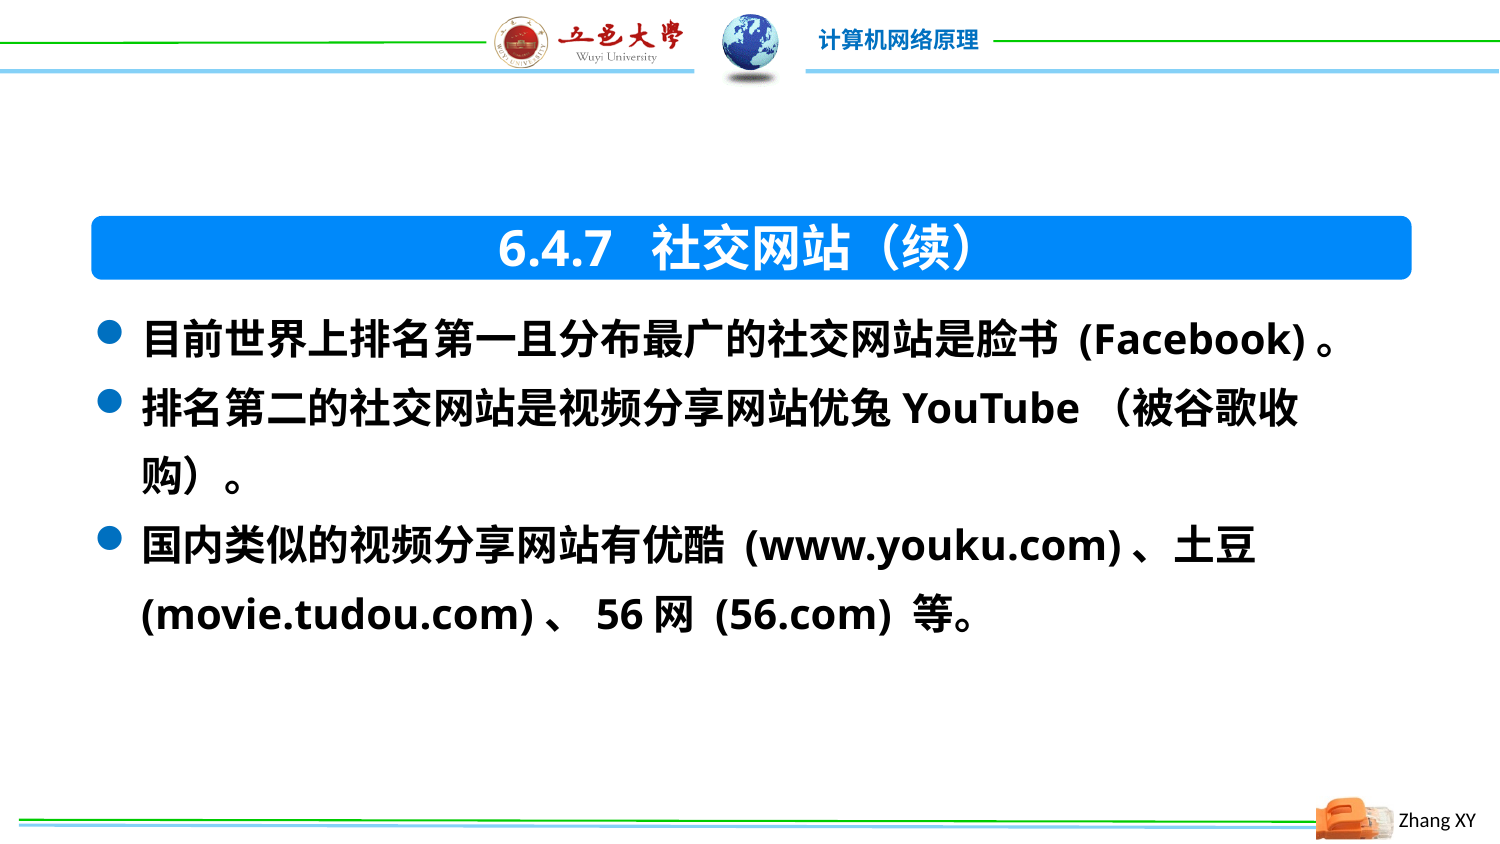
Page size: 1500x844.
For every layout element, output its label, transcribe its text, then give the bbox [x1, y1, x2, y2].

picture [720, 12, 780, 88]
picture [1316, 796, 1394, 840]
text_box 6.4.7 社交网站（续） [484, 208, 1016, 284]
picture [494, 15, 697, 69]
text_box [91, 215, 484, 280]
text_box [1016, 215, 1412, 280]
text_box 目前世界上排名第一且分布最广的社交网站是脸书 (Facebook)。 排名第二的社交网站是视频分享网站优兔YouTube（被谷歌收购）。 国内类似的视频分享网站有优酷 (www.youku.com)、土豆 (movie.tudou.com)、56网 (56.com) 等。 [79, 286, 1433, 646]
